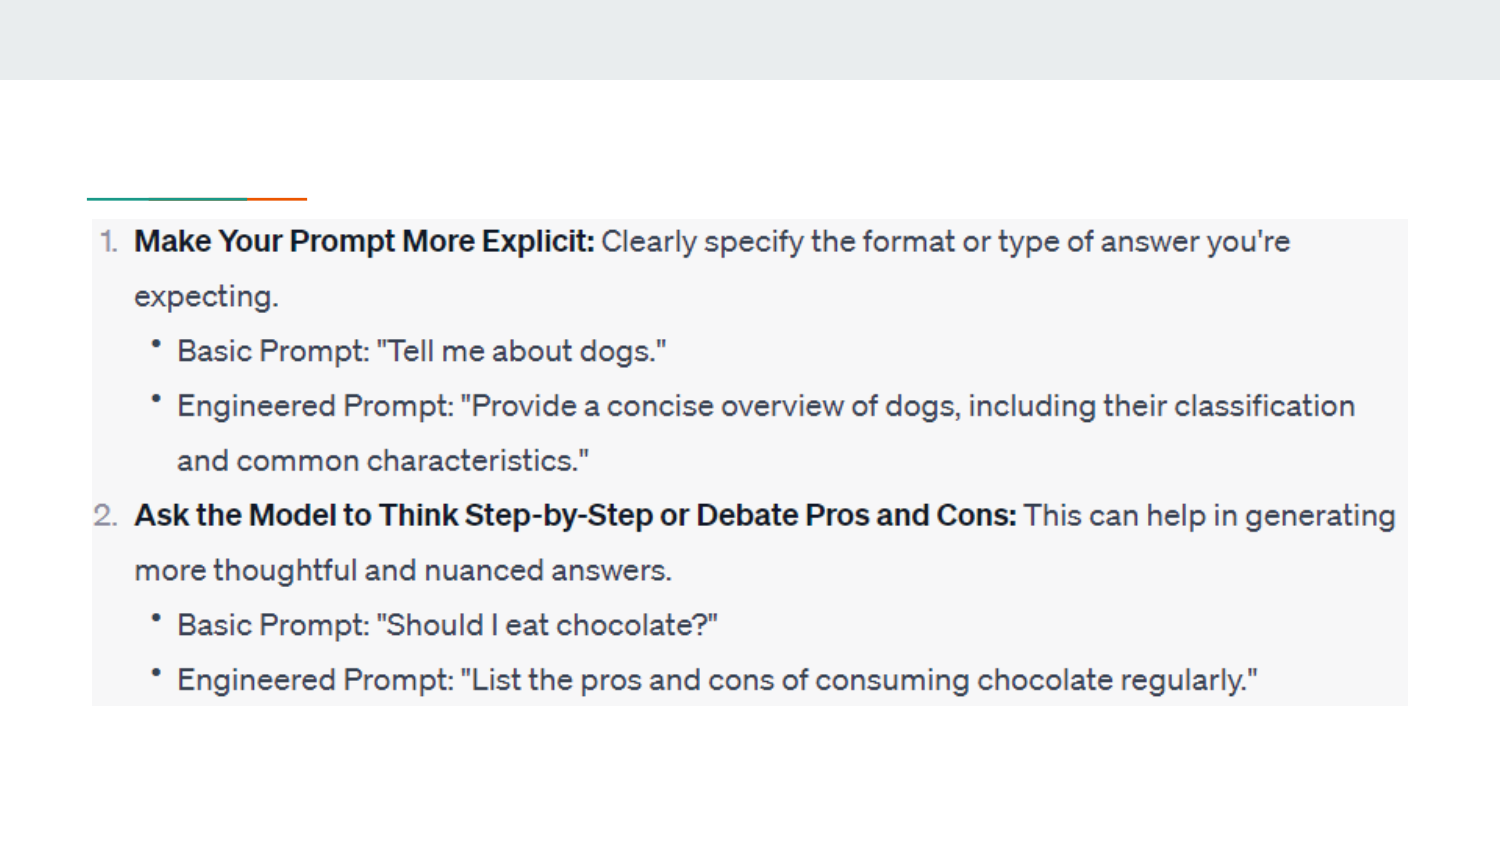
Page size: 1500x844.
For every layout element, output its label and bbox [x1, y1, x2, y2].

picture [91, 219, 1408, 706]
